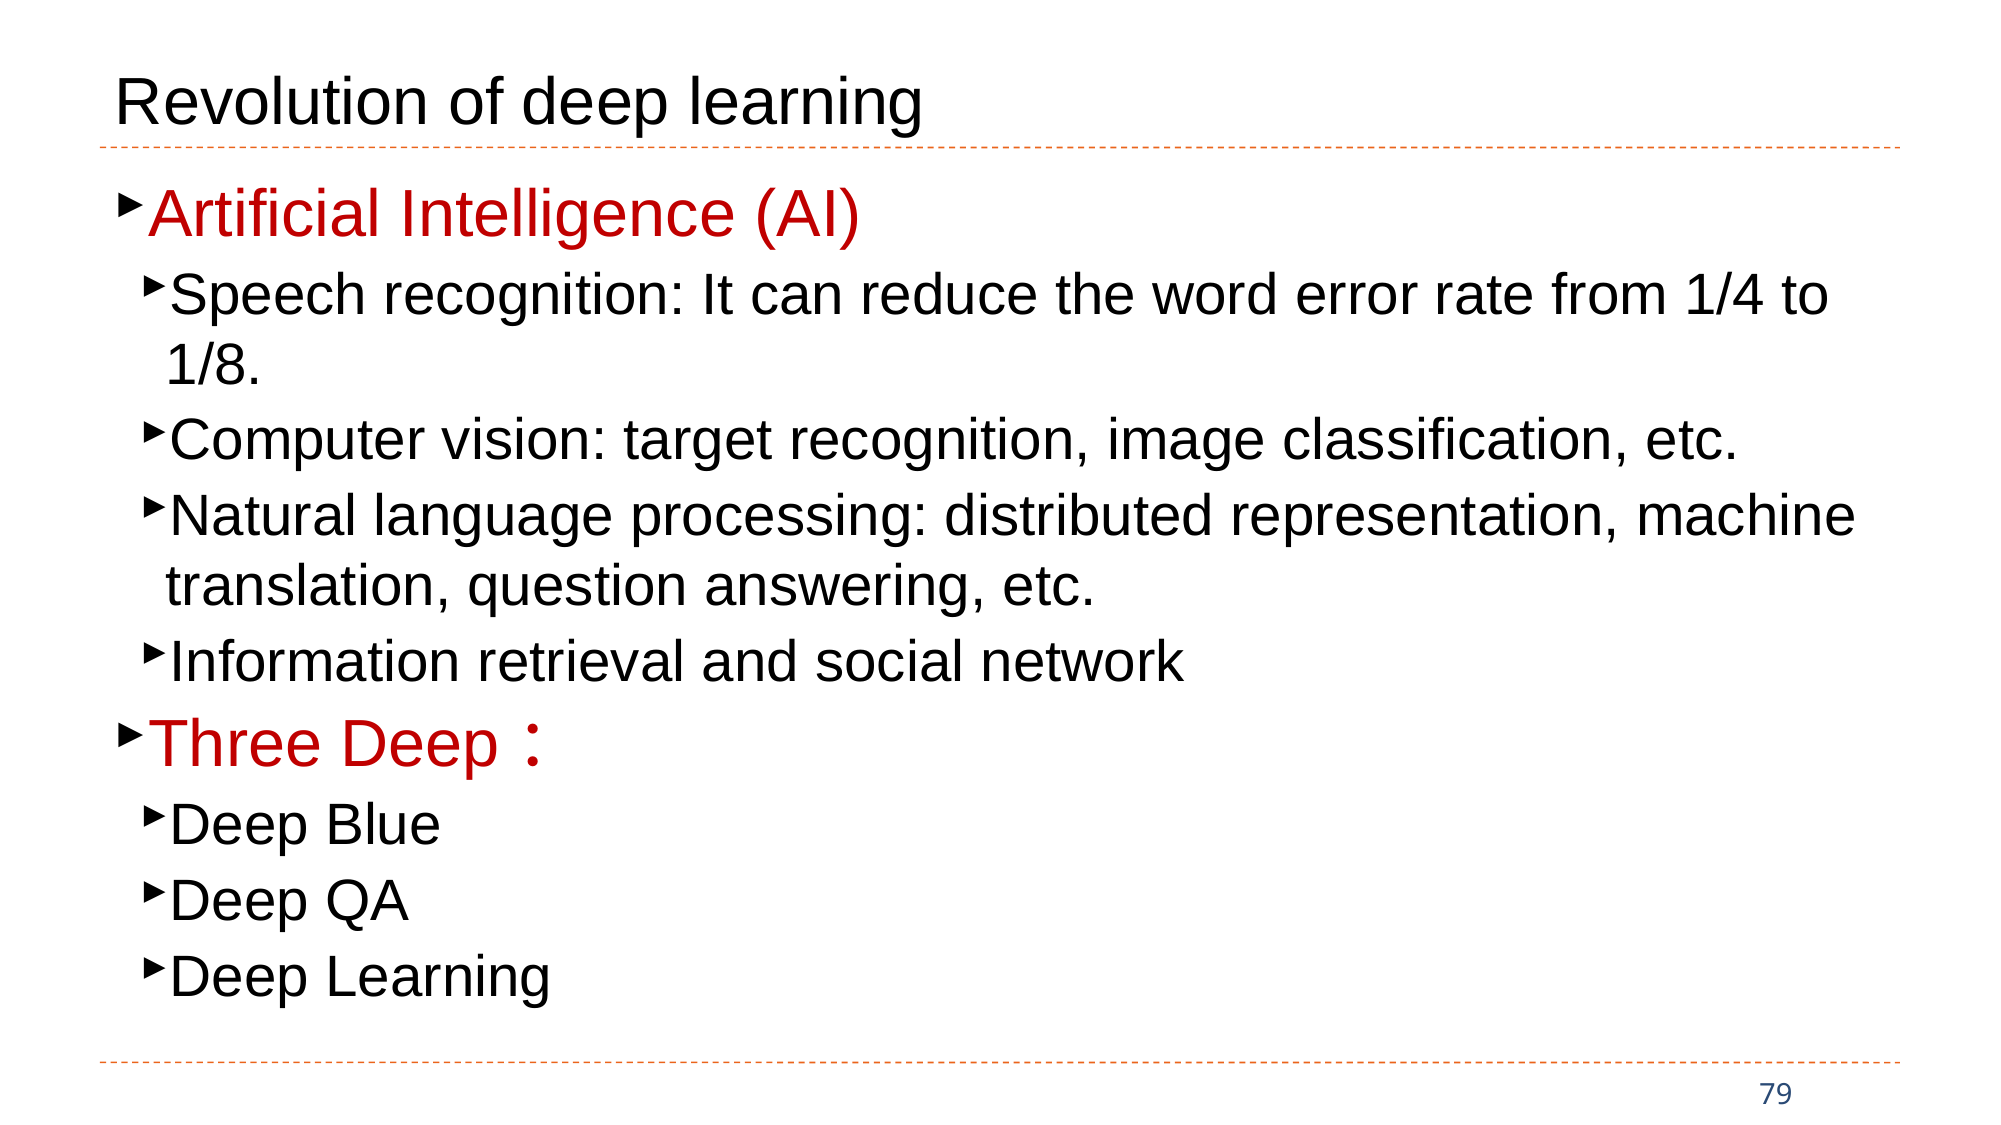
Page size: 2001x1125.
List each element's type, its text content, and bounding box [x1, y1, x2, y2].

list Artificial Intelligence (AI) Speech recognition: It can reduce the word error rate from 1/4 to 1/8. Computer vision: target recognition, image classification, etc. Natural language processing: distributed representation, machine translation, question answering, etc. Information retrieval and social network Three Deep： Deep Blue Deep QA Deep Learning [99, 162, 1900, 1050]
title Revolution of deep learning [99, 24, 1900, 146]
